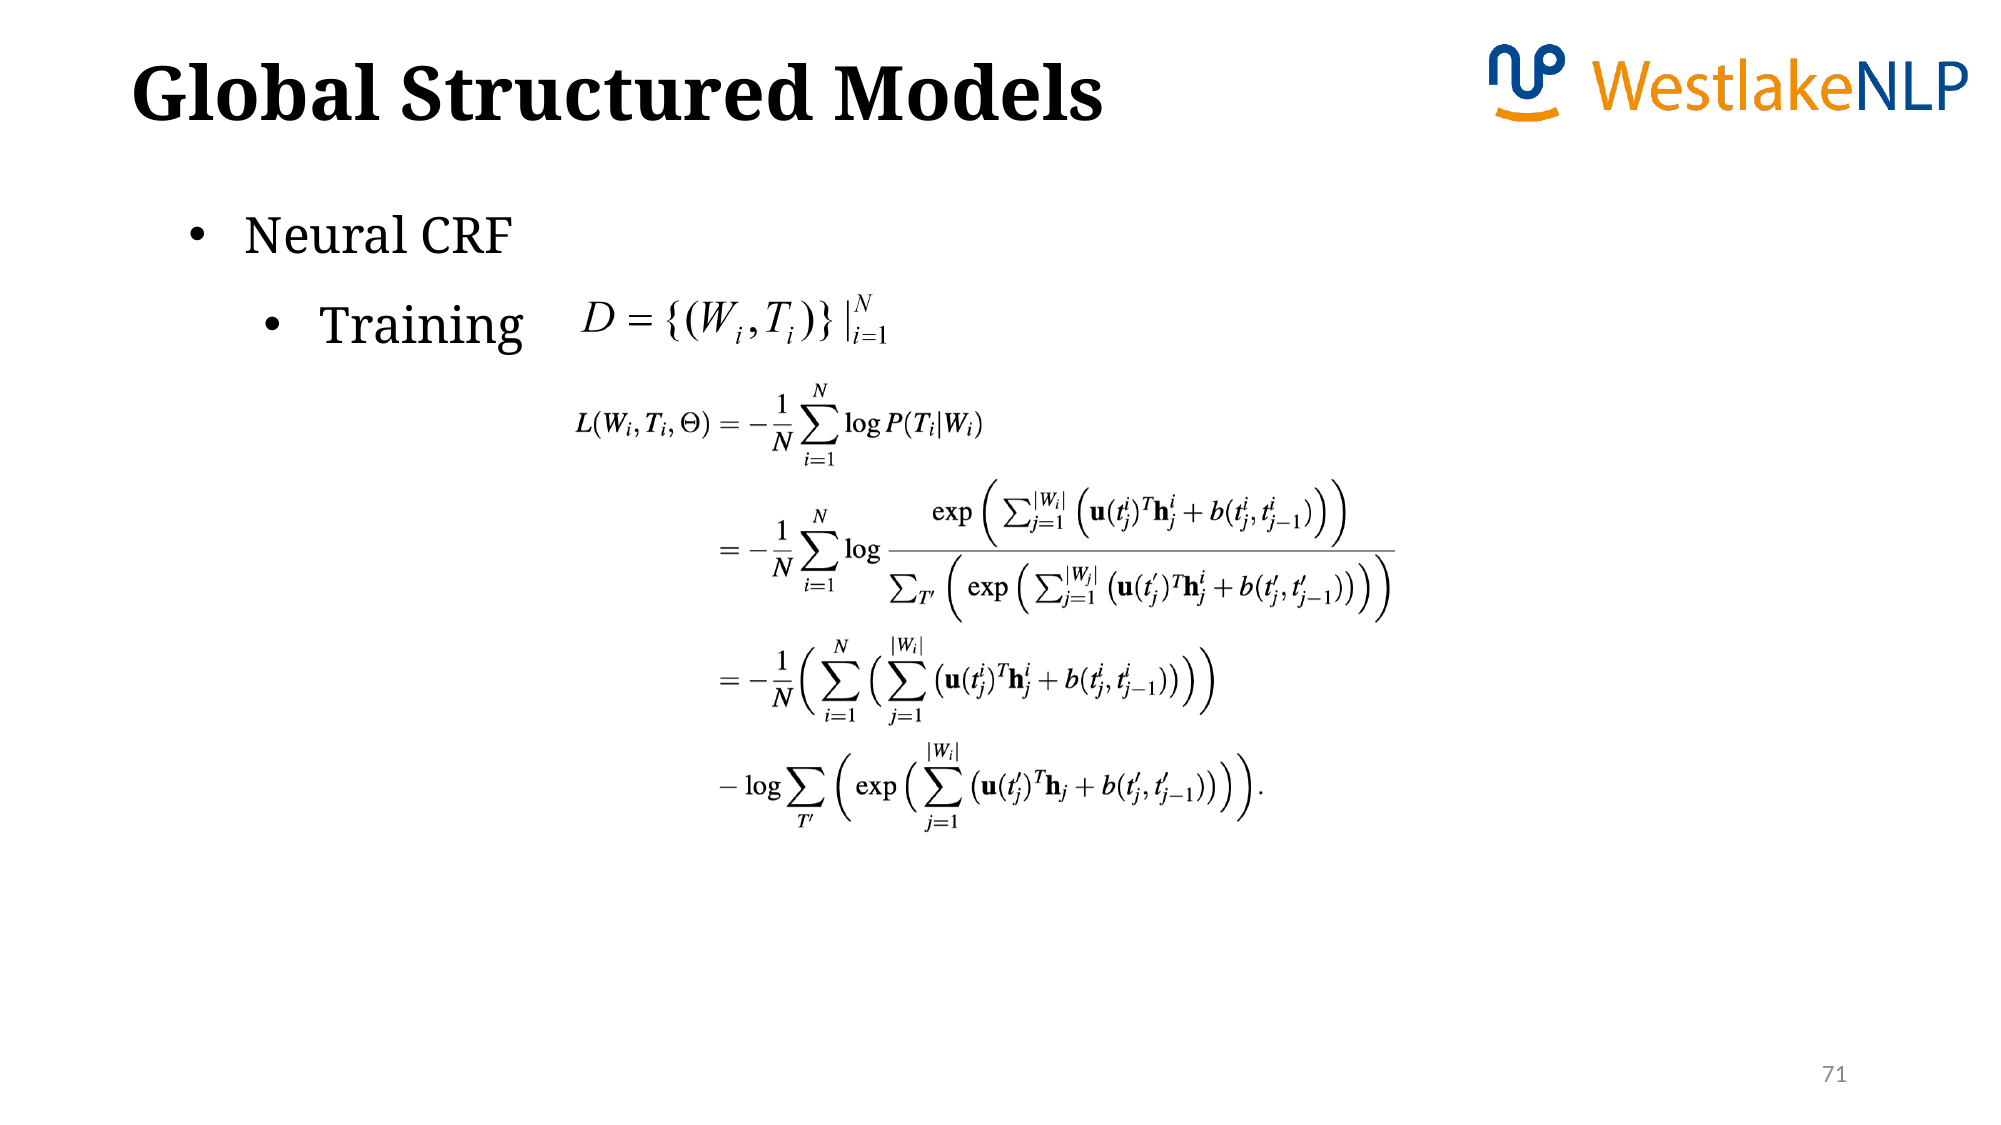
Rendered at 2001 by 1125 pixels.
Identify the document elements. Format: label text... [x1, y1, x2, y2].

slide_number 71 [1412, 1042, 1863, 1103]
text_box Neural CRF Training [173, 166, 1658, 812]
picture [573, 381, 1396, 833]
picture [1459, 0, 2000, 170]
picture [573, 283, 897, 354]
text_box Global Structured Models [115, 37, 1310, 143]
